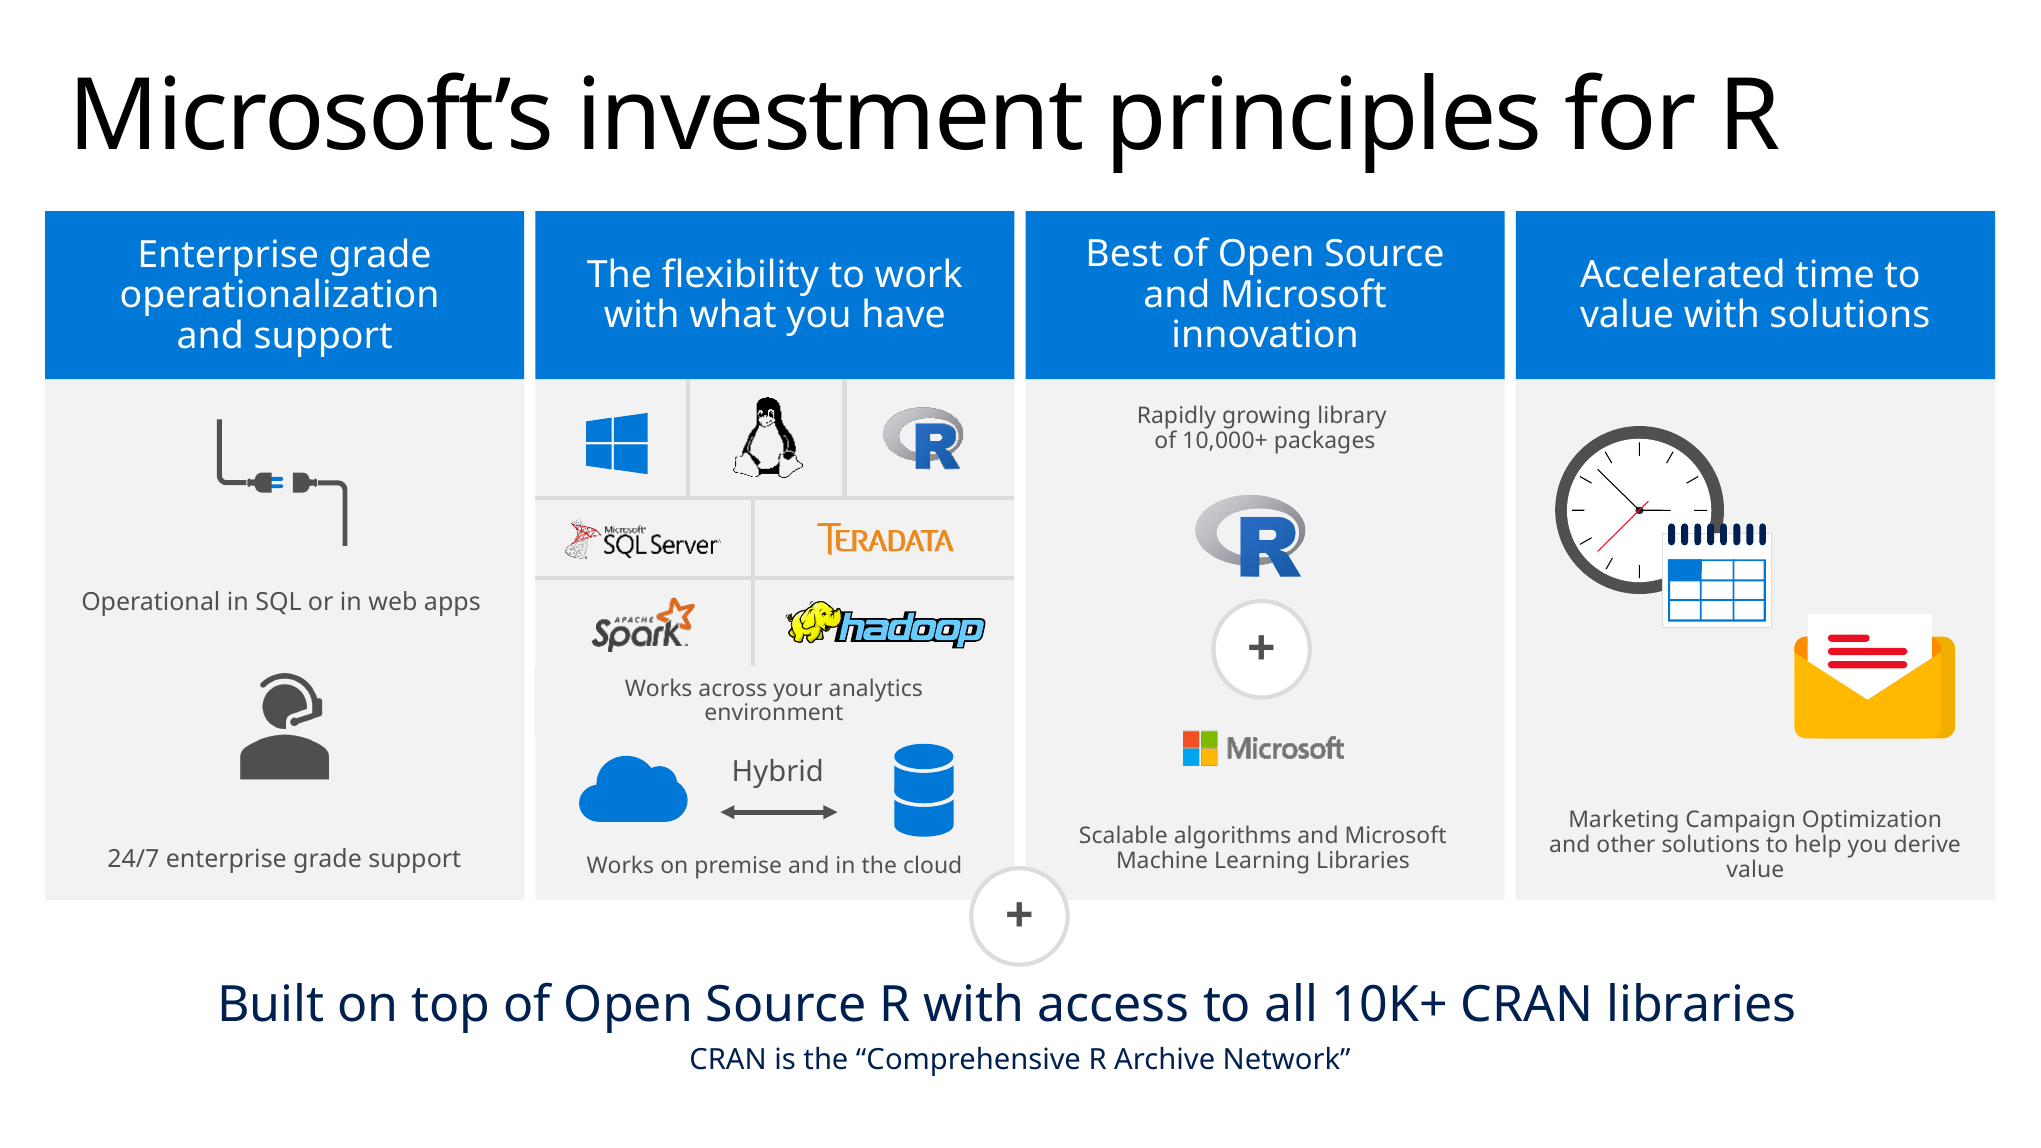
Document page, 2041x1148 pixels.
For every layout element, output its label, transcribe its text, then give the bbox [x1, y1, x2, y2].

title Microsoft’s investment principles for R [45, 48, 1996, 199]
text_box + [970, 867, 1069, 966]
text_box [44, 210, 525, 901]
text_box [534, 210, 1015, 901]
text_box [1024, 210, 1505, 901]
text_box Built on top of Open Source R with access to all 10K+ CRAN libraries CRAN is the “Comprehensive R Archive Network” [44, 954, 1996, 1101]
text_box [1515, 210, 1996, 901]
